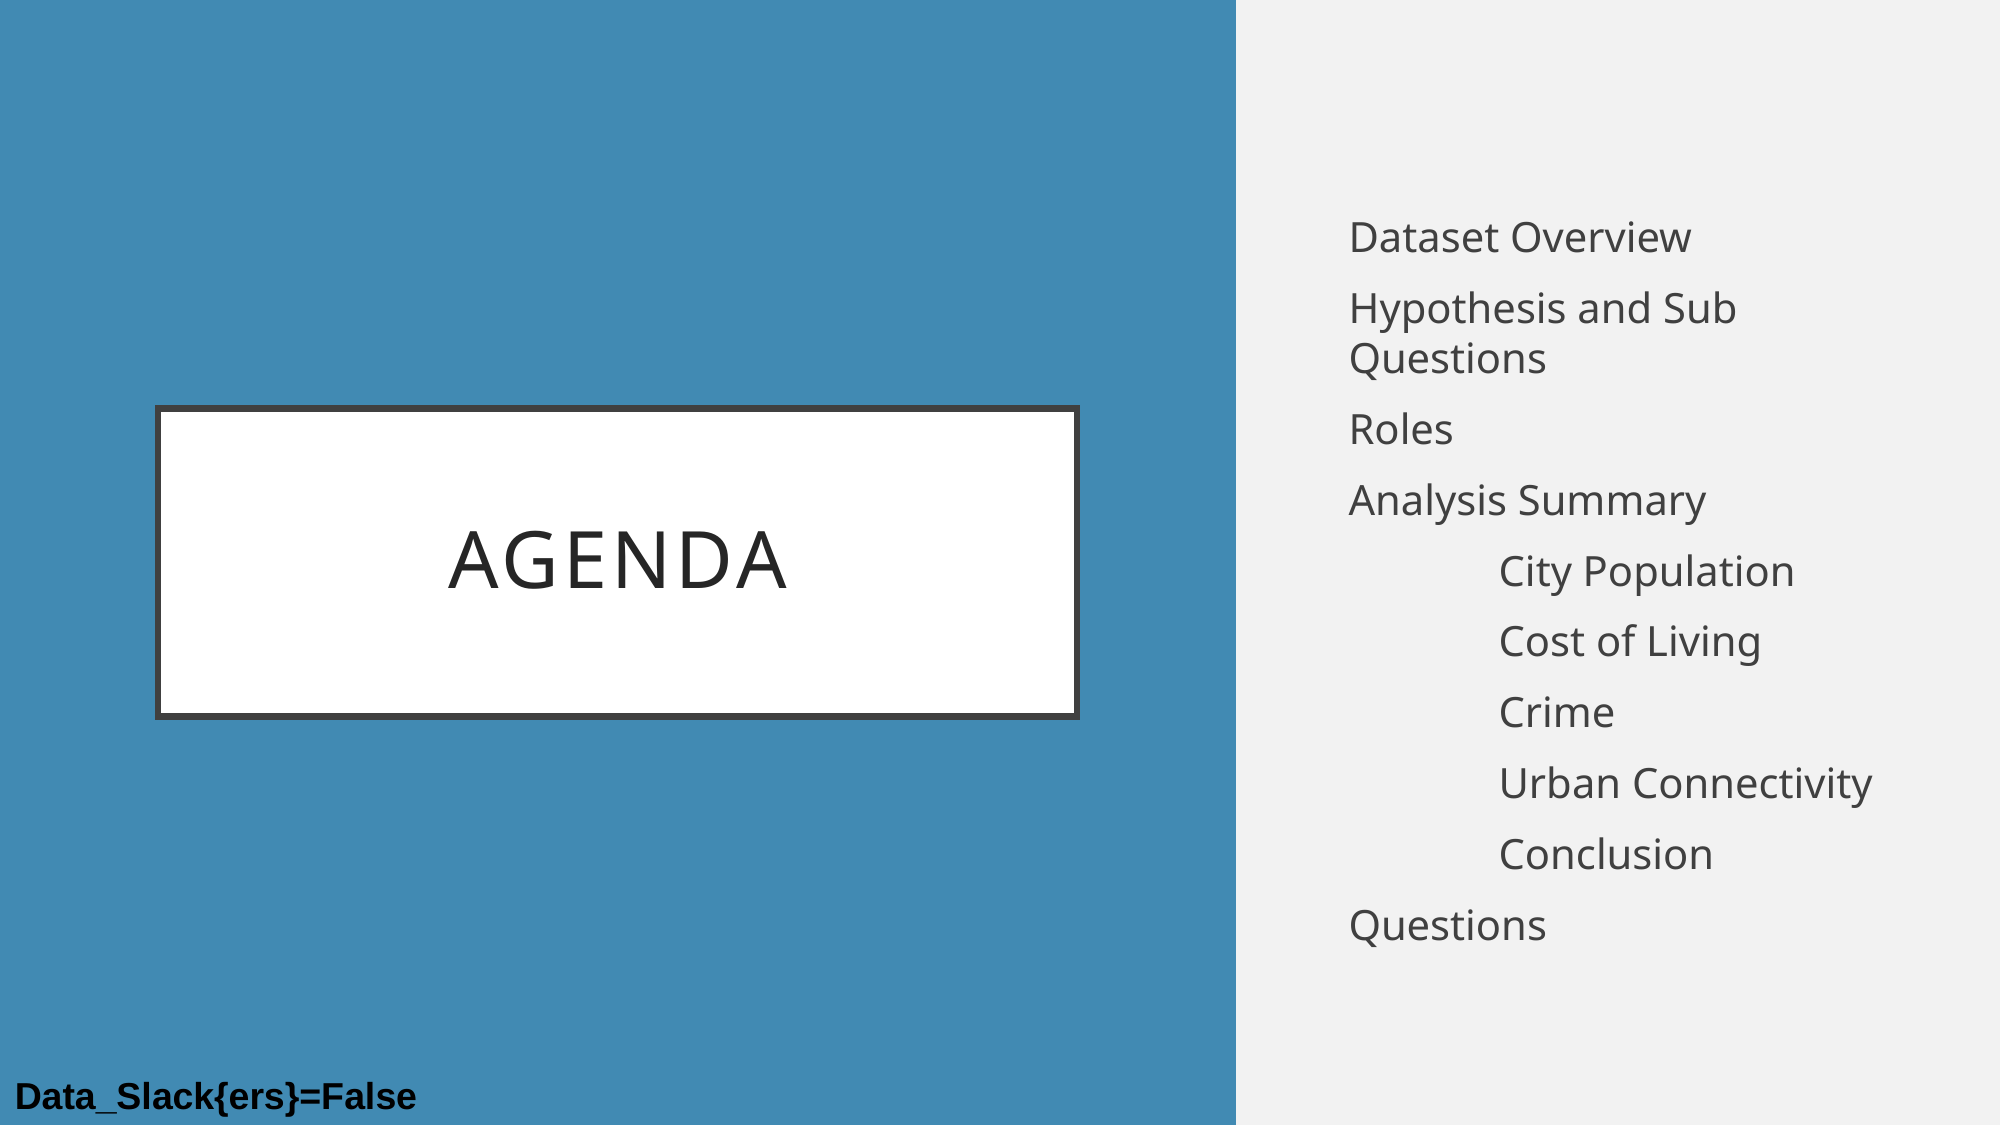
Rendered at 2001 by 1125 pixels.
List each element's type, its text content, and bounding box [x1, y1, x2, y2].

text_box [1235, 0, 2000, 1125]
title Agenda [155, 405, 1080, 720]
subtitle Dataset Overview Hypothesis and Sub Questions Roles Analysis Summary City Population Cost of Living Crime Urban Connectivity Conclusion Questions [1333, 112, 1934, 1048]
text_box Data_Slack{ers}=False [0, 1064, 1000, 1125]
